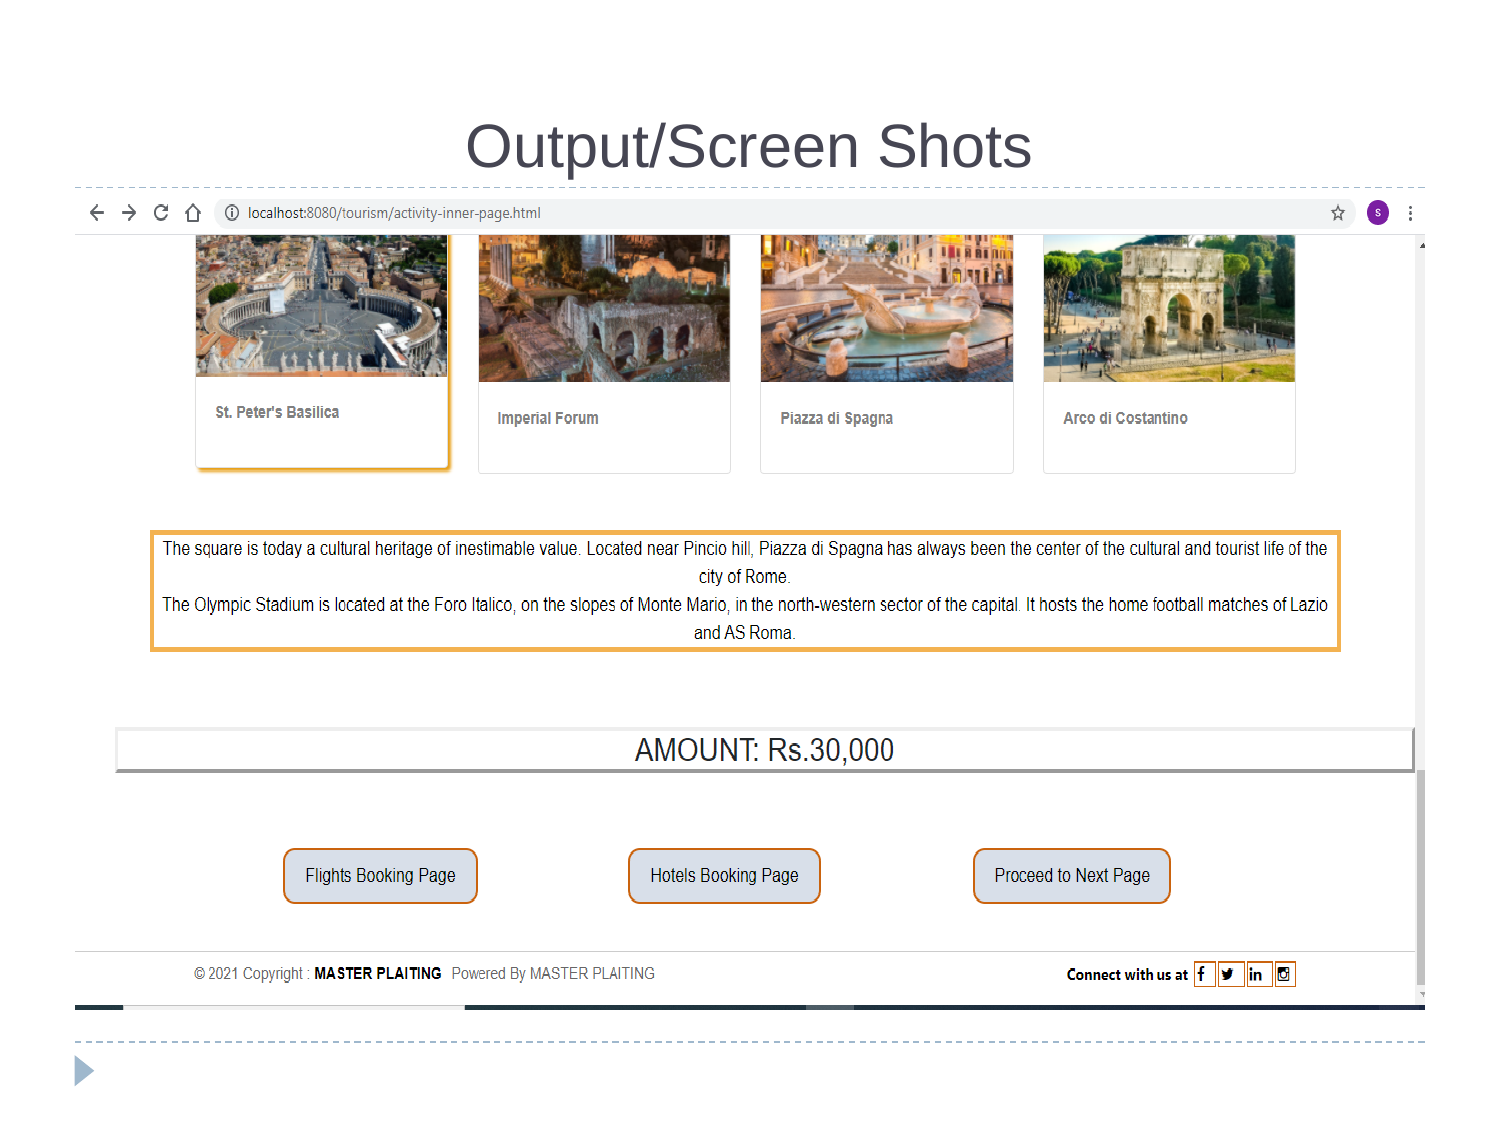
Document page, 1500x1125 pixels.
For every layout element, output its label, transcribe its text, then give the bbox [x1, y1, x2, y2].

picture [74, 199, 1426, 1011]
title Output/Screen Shots [75, 24, 1425, 188]
